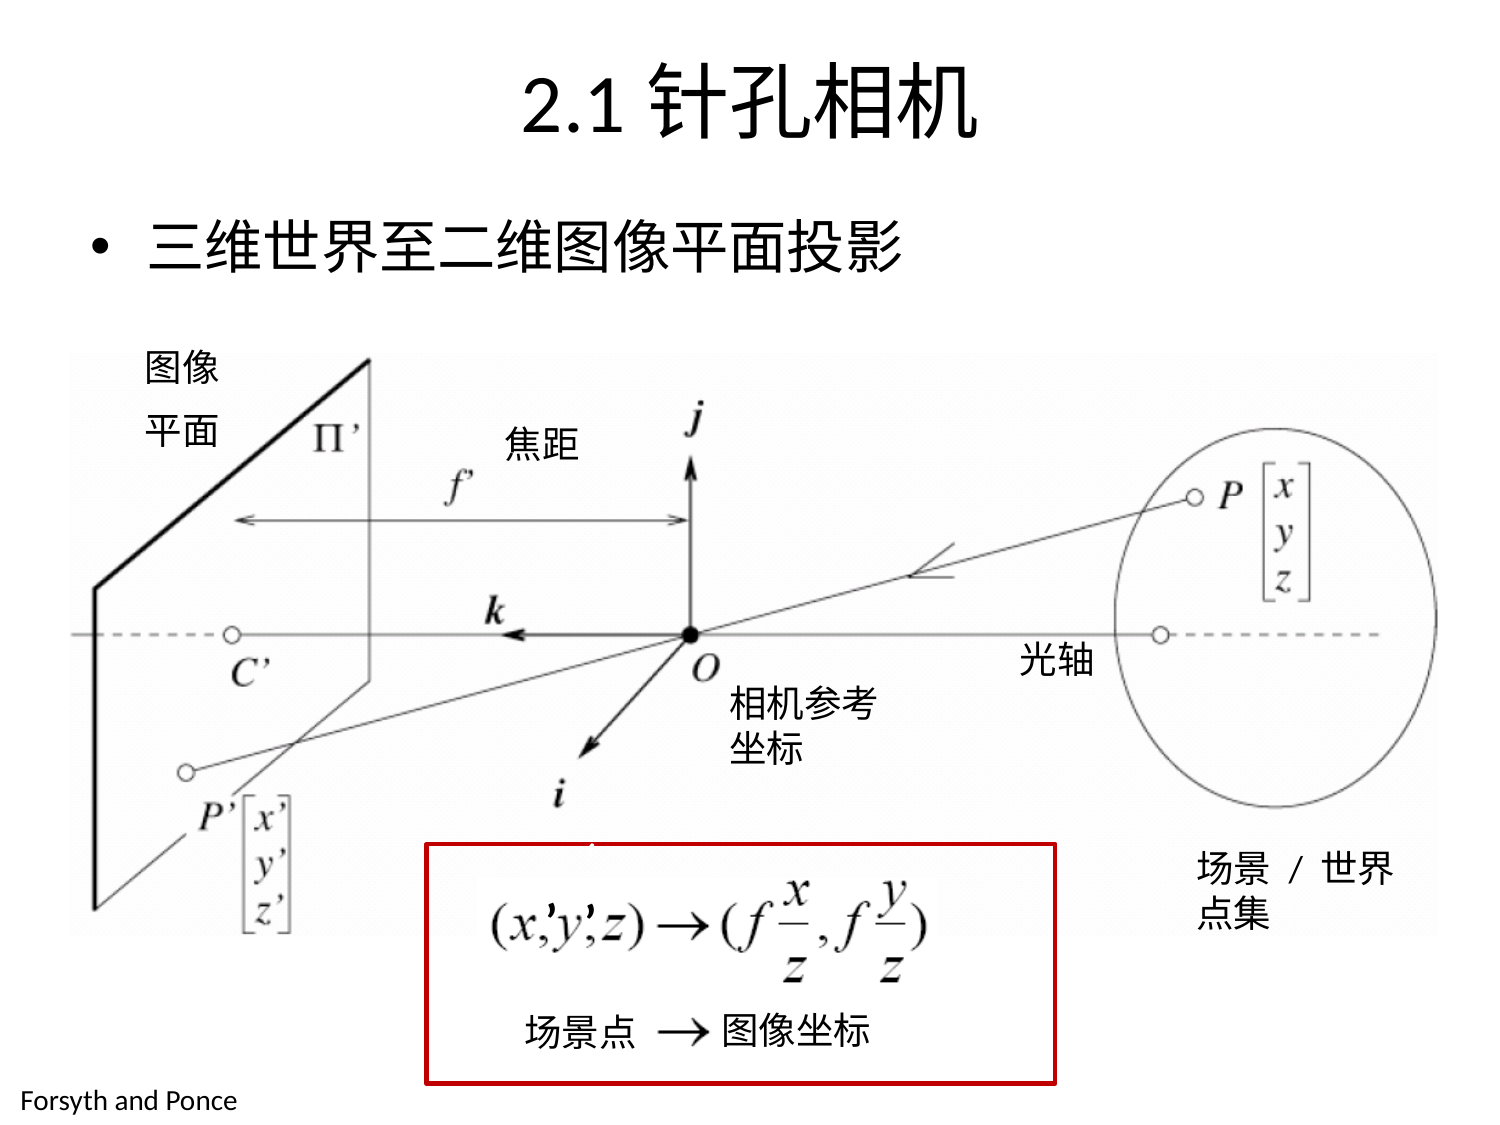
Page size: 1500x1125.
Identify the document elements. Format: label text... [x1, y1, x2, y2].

list 三维世界至二维图像平面投影 [75, 203, 1425, 318]
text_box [476, 876, 1050, 1062]
text_box Forsyth and Ponce [5, 1073, 384, 1124]
title 2.1针孔相机 [75, 5, 1425, 193]
picture [647, 989, 714, 1096]
text_box [718, 972, 1057, 1086]
picture [58, 319, 1459, 963]
text_box [424, 971, 642, 1086]
